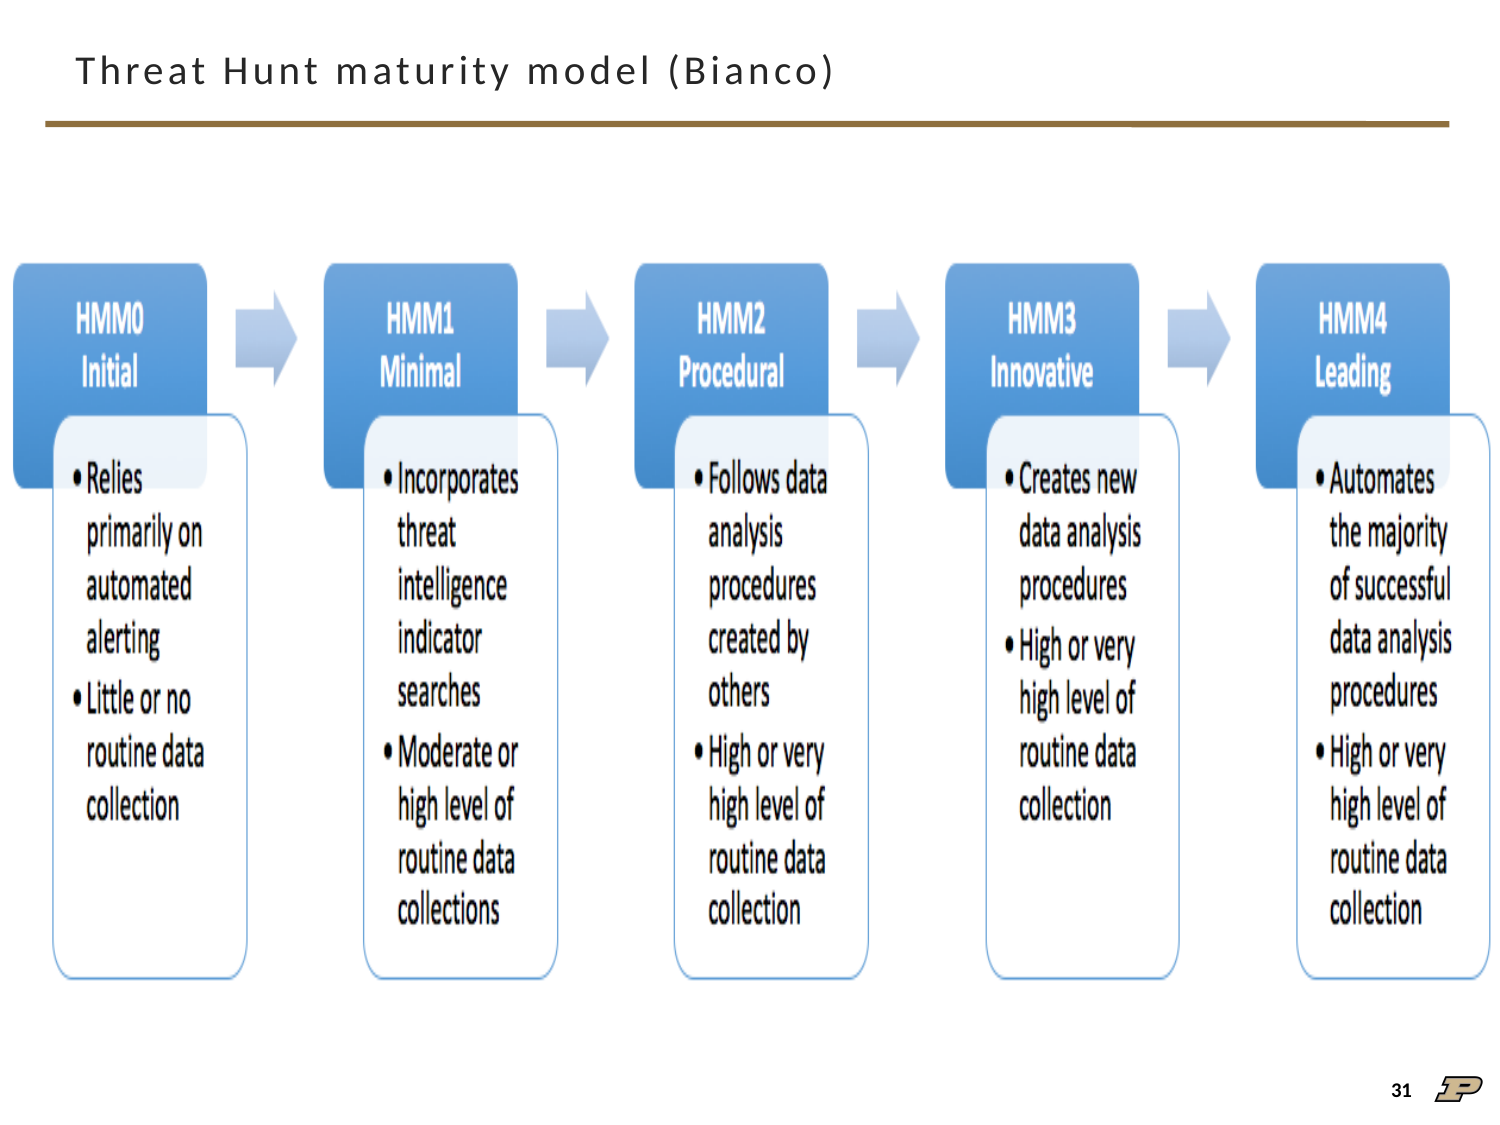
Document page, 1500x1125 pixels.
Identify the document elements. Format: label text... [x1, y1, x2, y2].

title Threat Hunt maturity model (Bianco) [43, 17, 1368, 127]
picture [6, 252, 1500, 995]
slide_number 31 [1371, 1059, 1432, 1120]
picture [1434, 1076, 1483, 1102]
